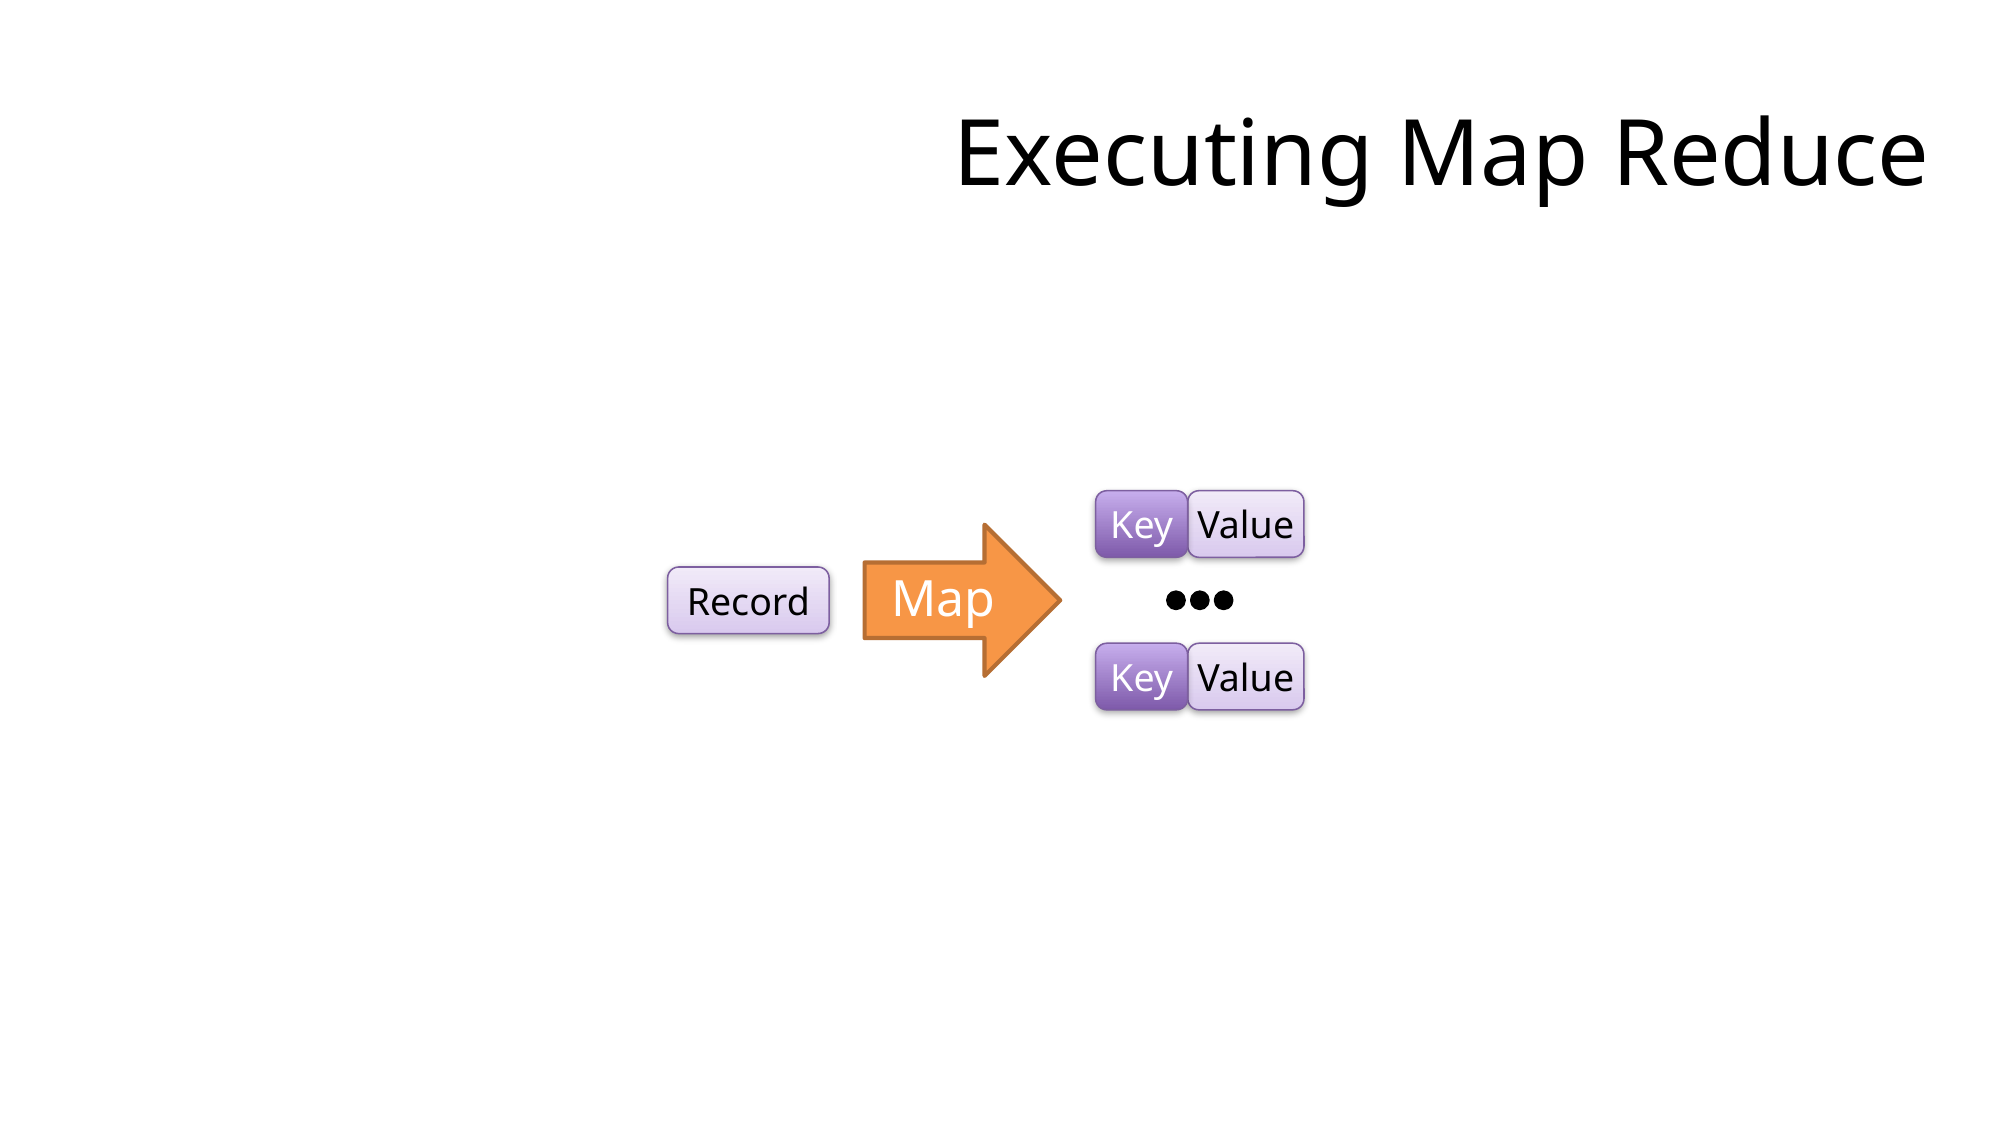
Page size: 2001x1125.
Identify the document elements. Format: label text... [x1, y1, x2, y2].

title Executing Map Reduce [487, 47, 1946, 265]
text_box Map [864, 524, 1061, 676]
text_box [1095, 490, 1304, 710]
text_box Record [667, 566, 830, 634]
